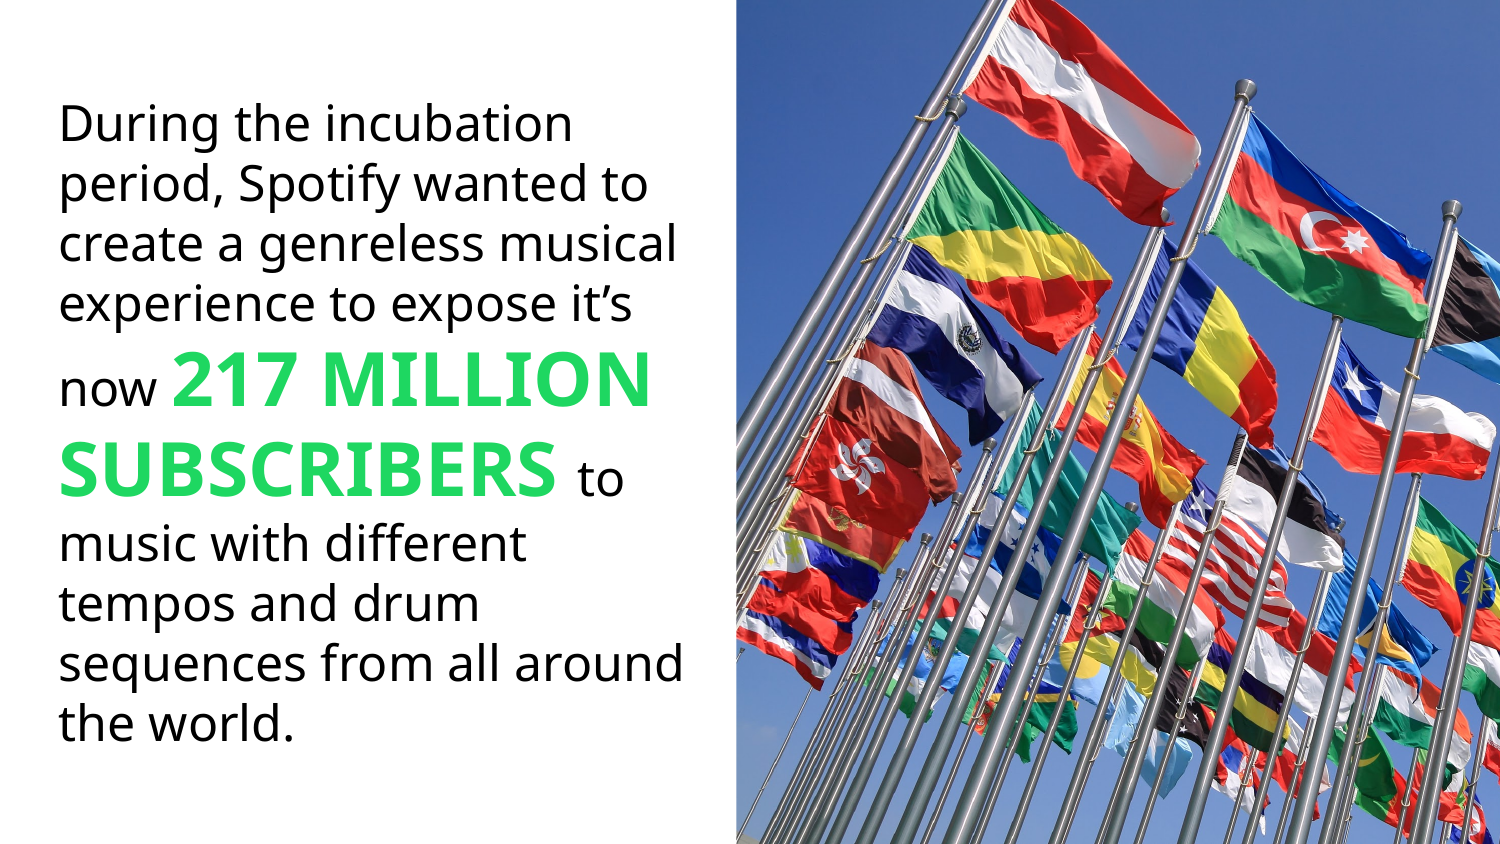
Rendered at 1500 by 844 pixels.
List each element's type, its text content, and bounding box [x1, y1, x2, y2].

title During the incubation period, Spotify wanted to create a genreless musical experience to expose it’s now 217 MILLION SUBSCRIBERS to music with different tempos and drum sequences from all around the world. [43, 313, 708, 530]
picture [736, 0, 1500, 844]
